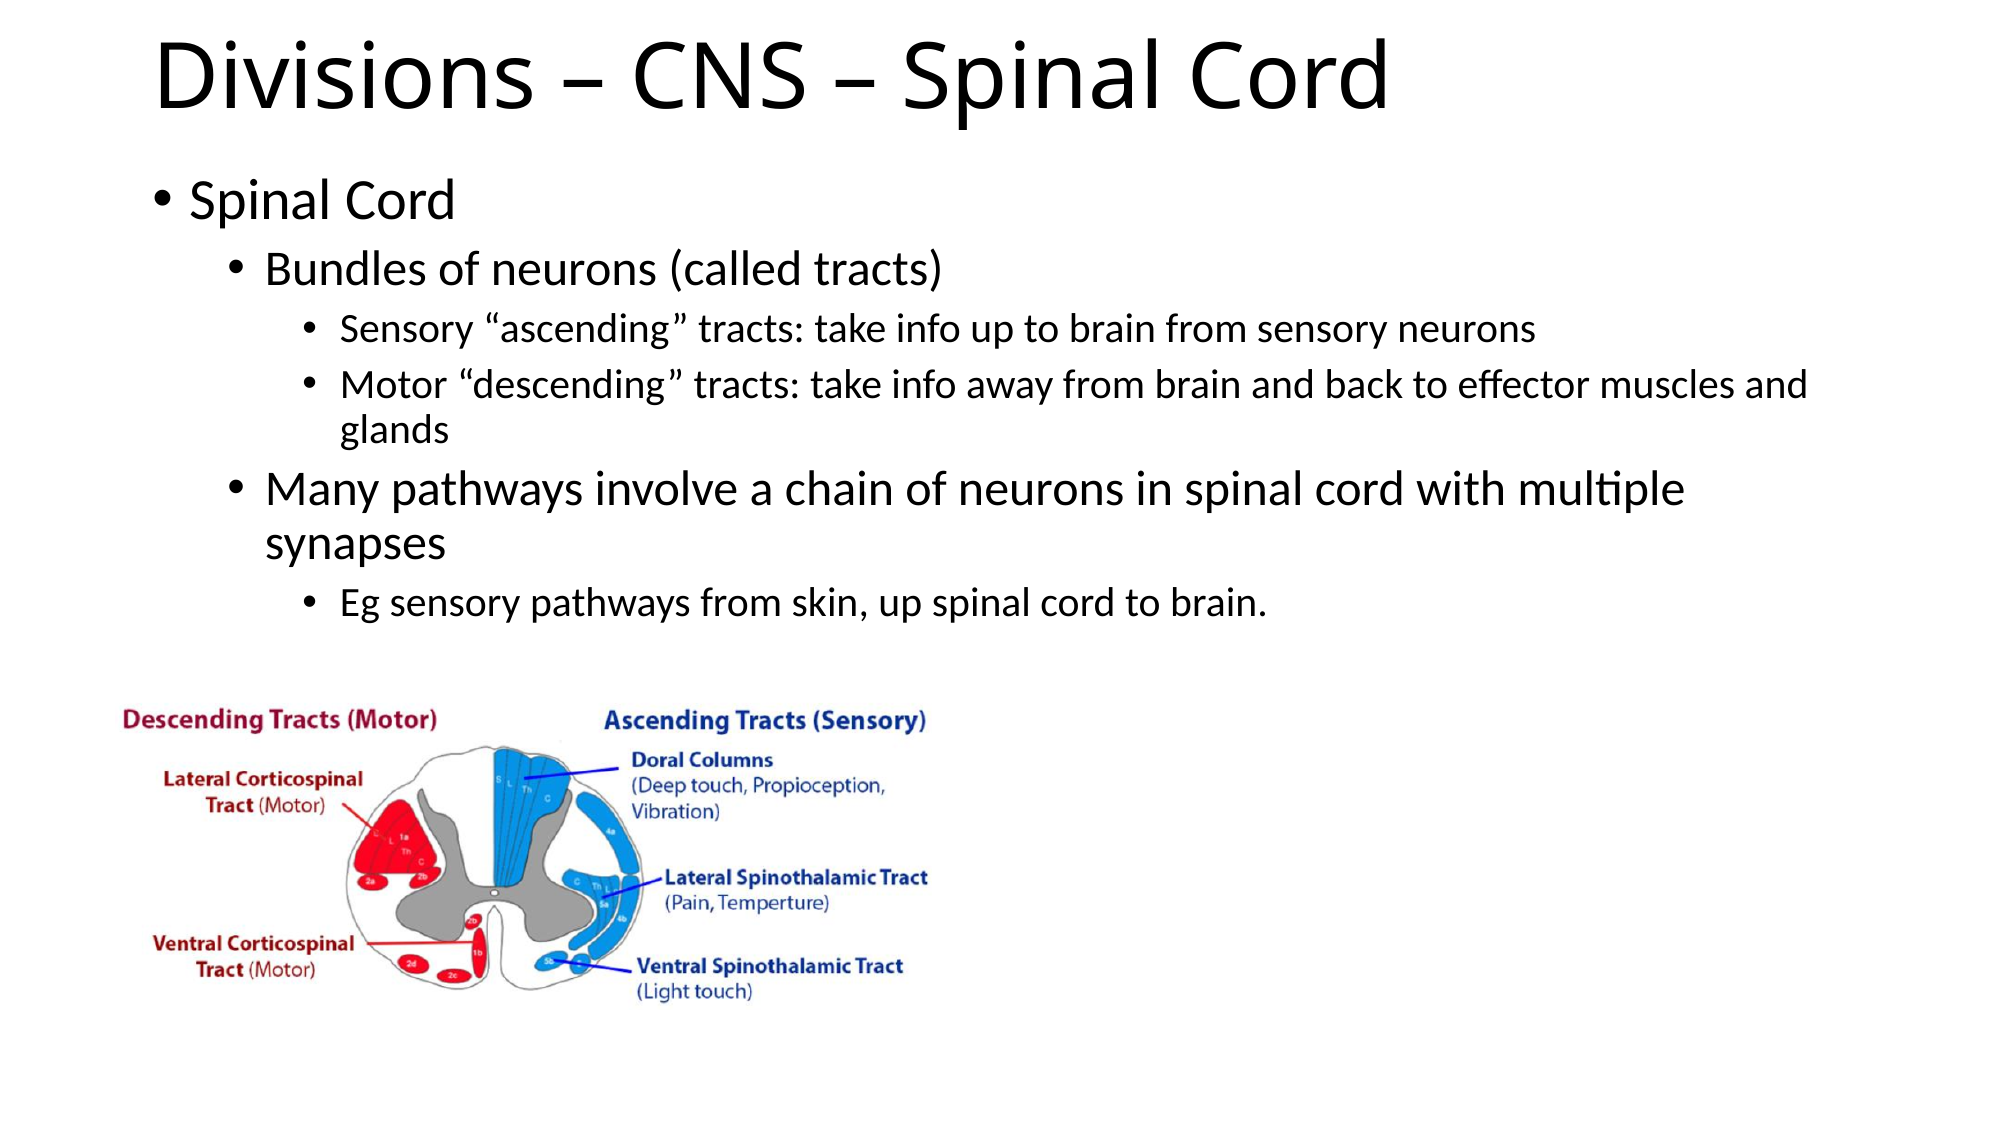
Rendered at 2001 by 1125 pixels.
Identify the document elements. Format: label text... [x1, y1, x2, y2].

list Spinal Cord Bundles of neurons (called tracts) Sensory “ascending” tracts: take info up to brain from sensory neurons Motor “descending” tracts: take info away from brain and back to effector muscles and glands Many pathways involve a chain of neurons in spinal cord with multiple synapses Eg sensory pathways from skin, up spinal cord to brain. [137, 161, 1863, 1100]
title Divisions – CNS – Spinal Cord [137, 19, 1863, 139]
picture [115, 693, 932, 1010]
